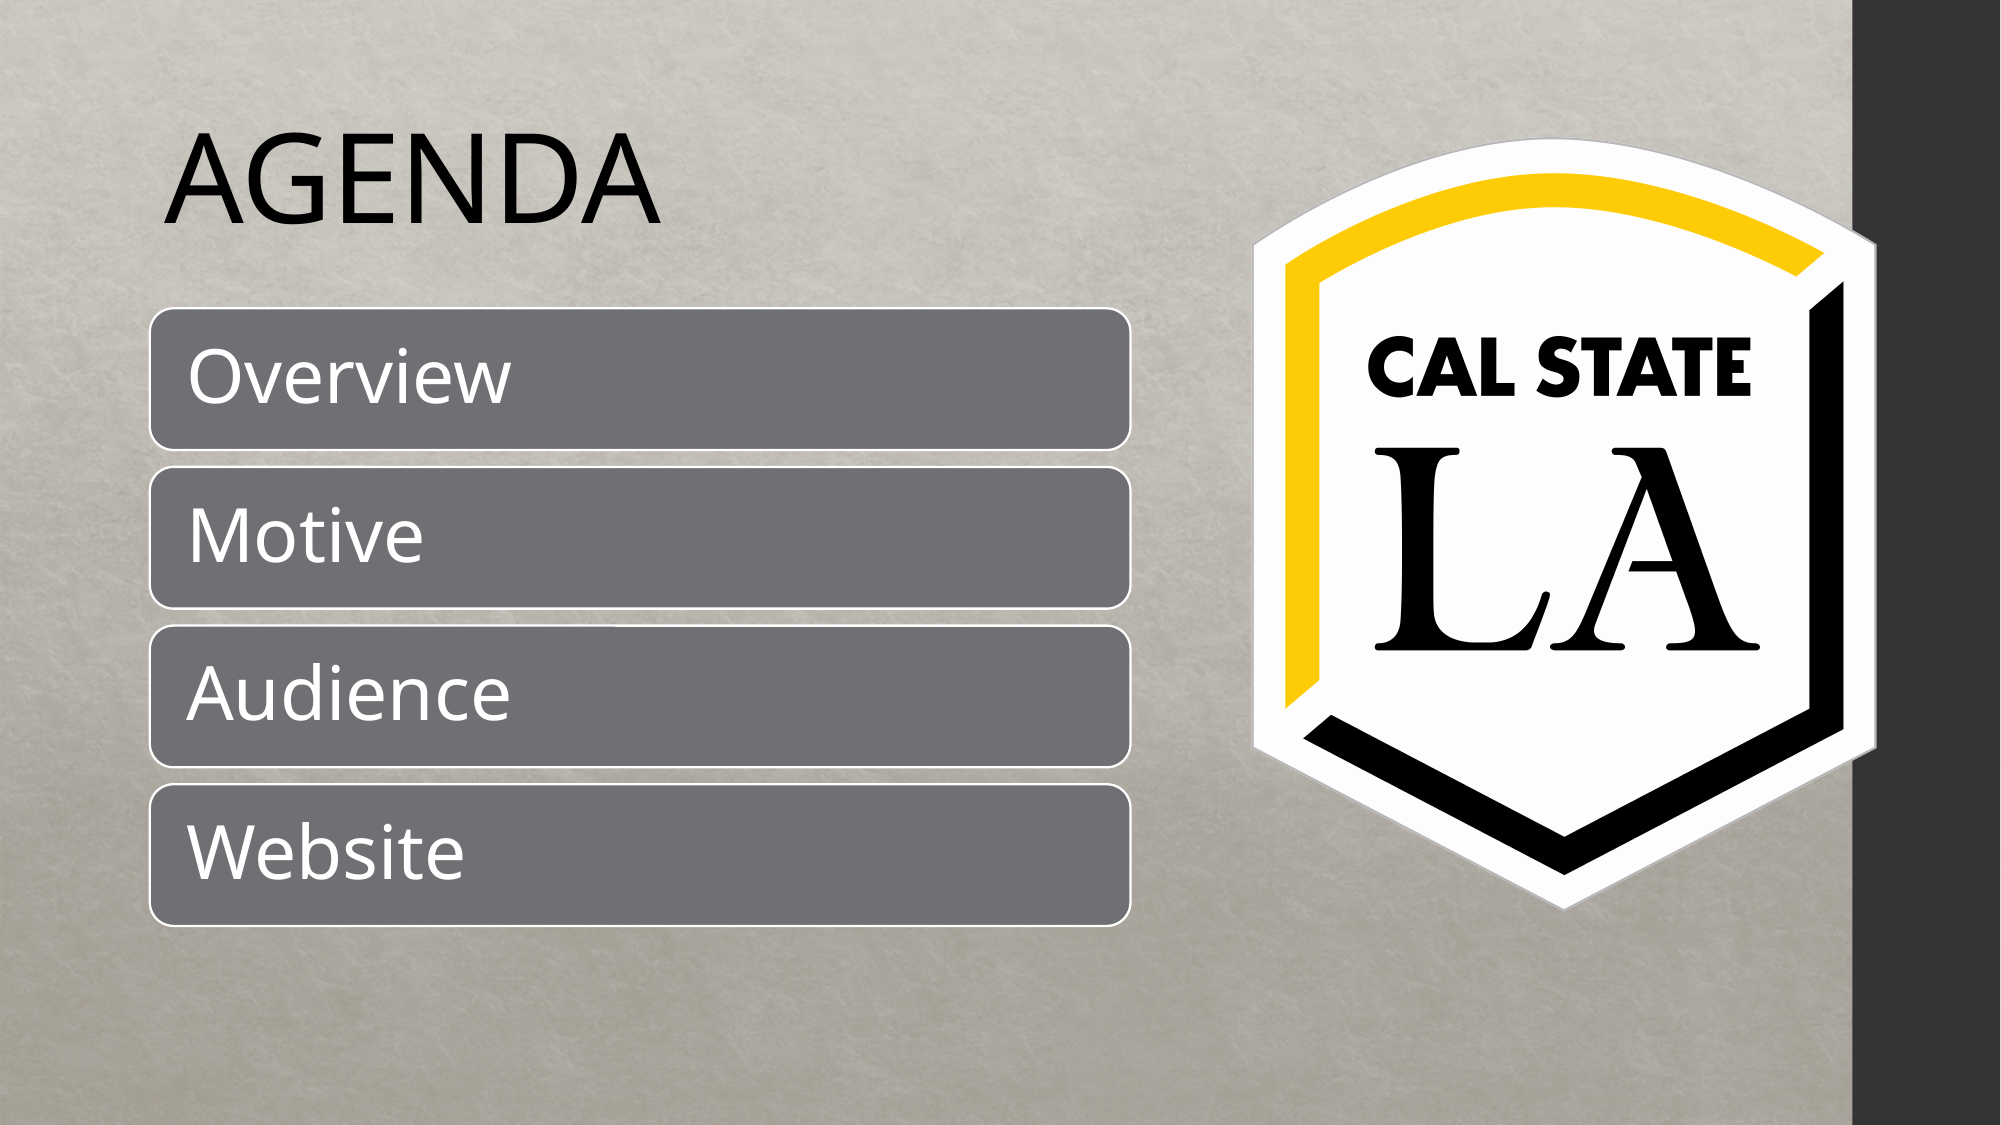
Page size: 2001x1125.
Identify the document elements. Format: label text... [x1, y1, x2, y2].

title AGENDA [149, 98, 1131, 258]
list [149, 299, 1131, 935]
picture [1238, 105, 1895, 943]
